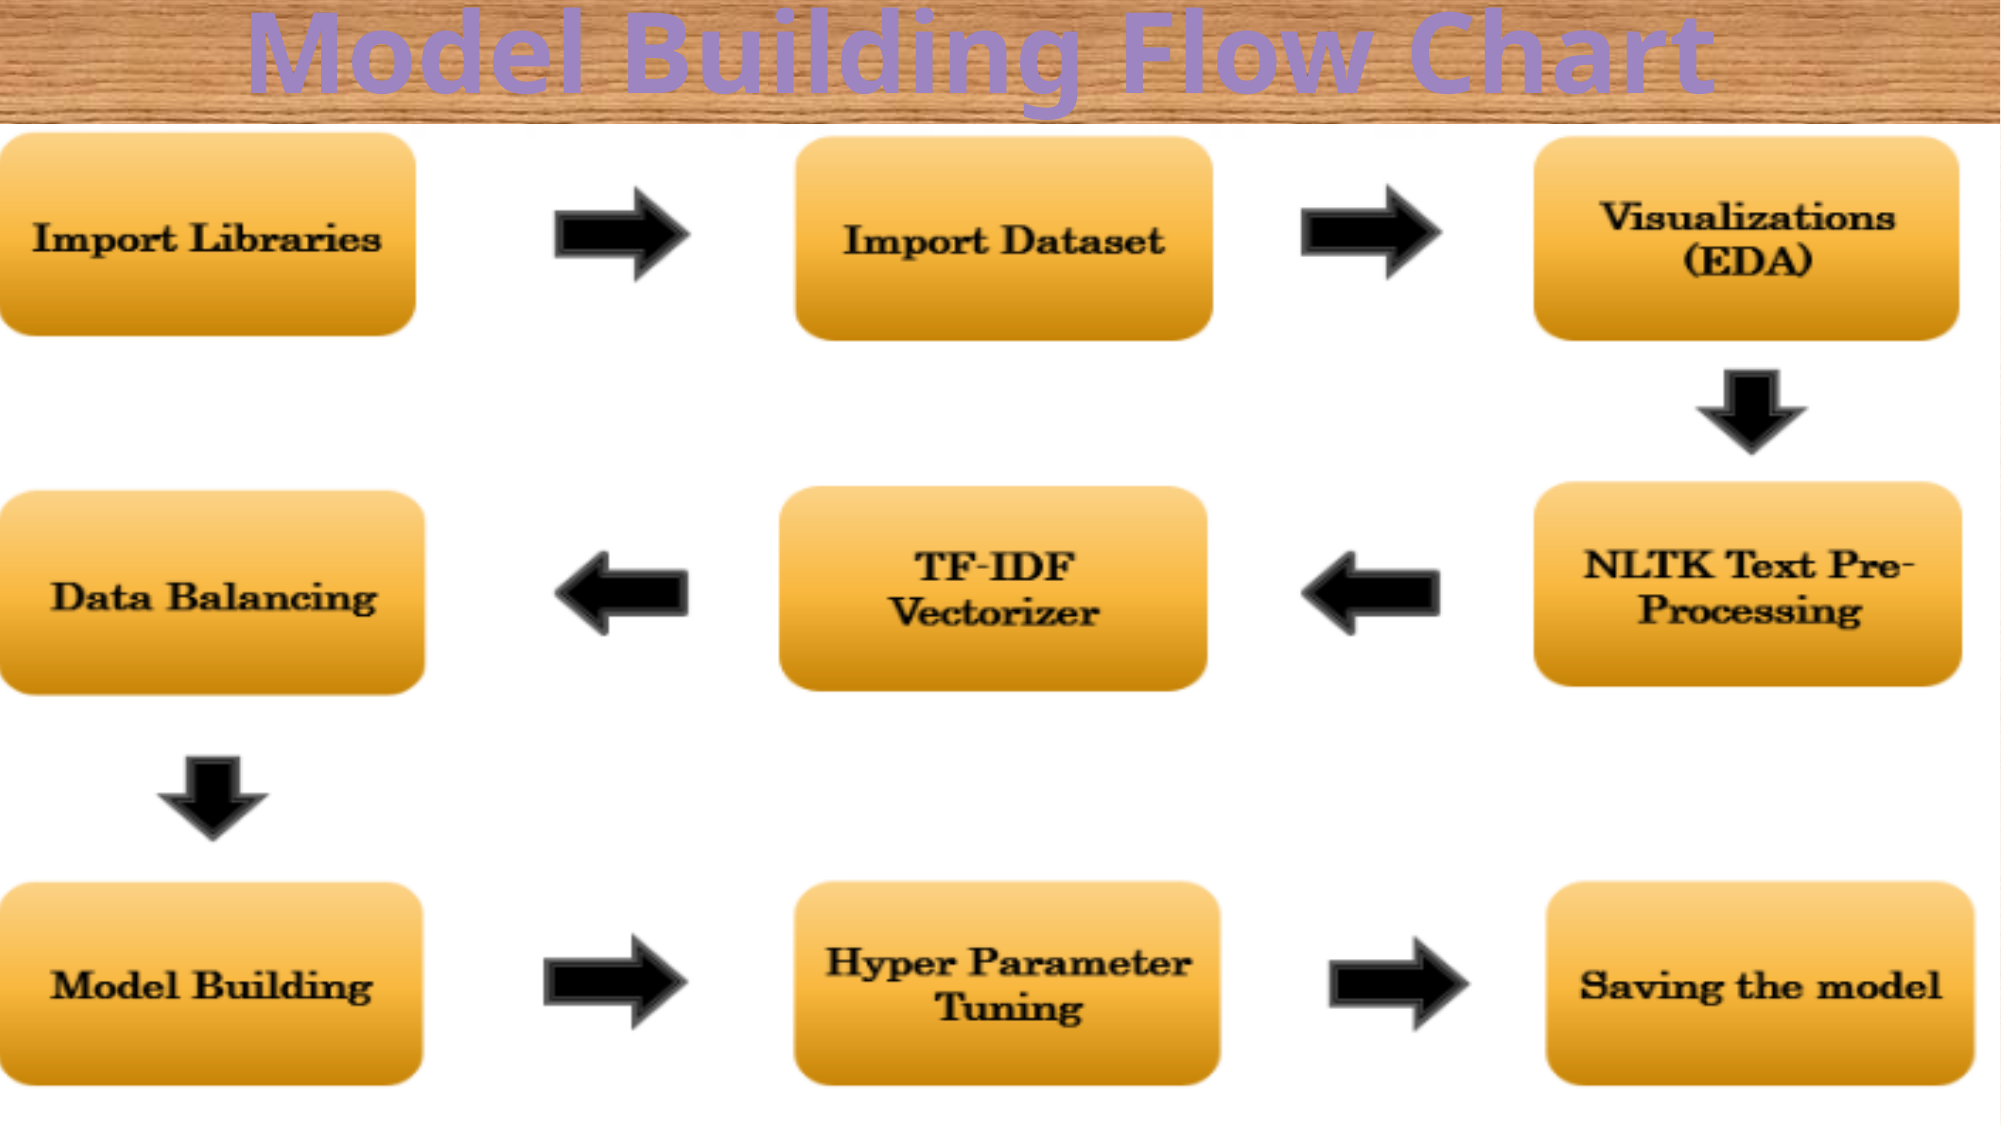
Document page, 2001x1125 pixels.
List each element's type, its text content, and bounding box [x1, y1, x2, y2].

picture [0, 0, 2001, 1125]
text_box Model Building Flow Chart [226, 0, 1735, 124]
